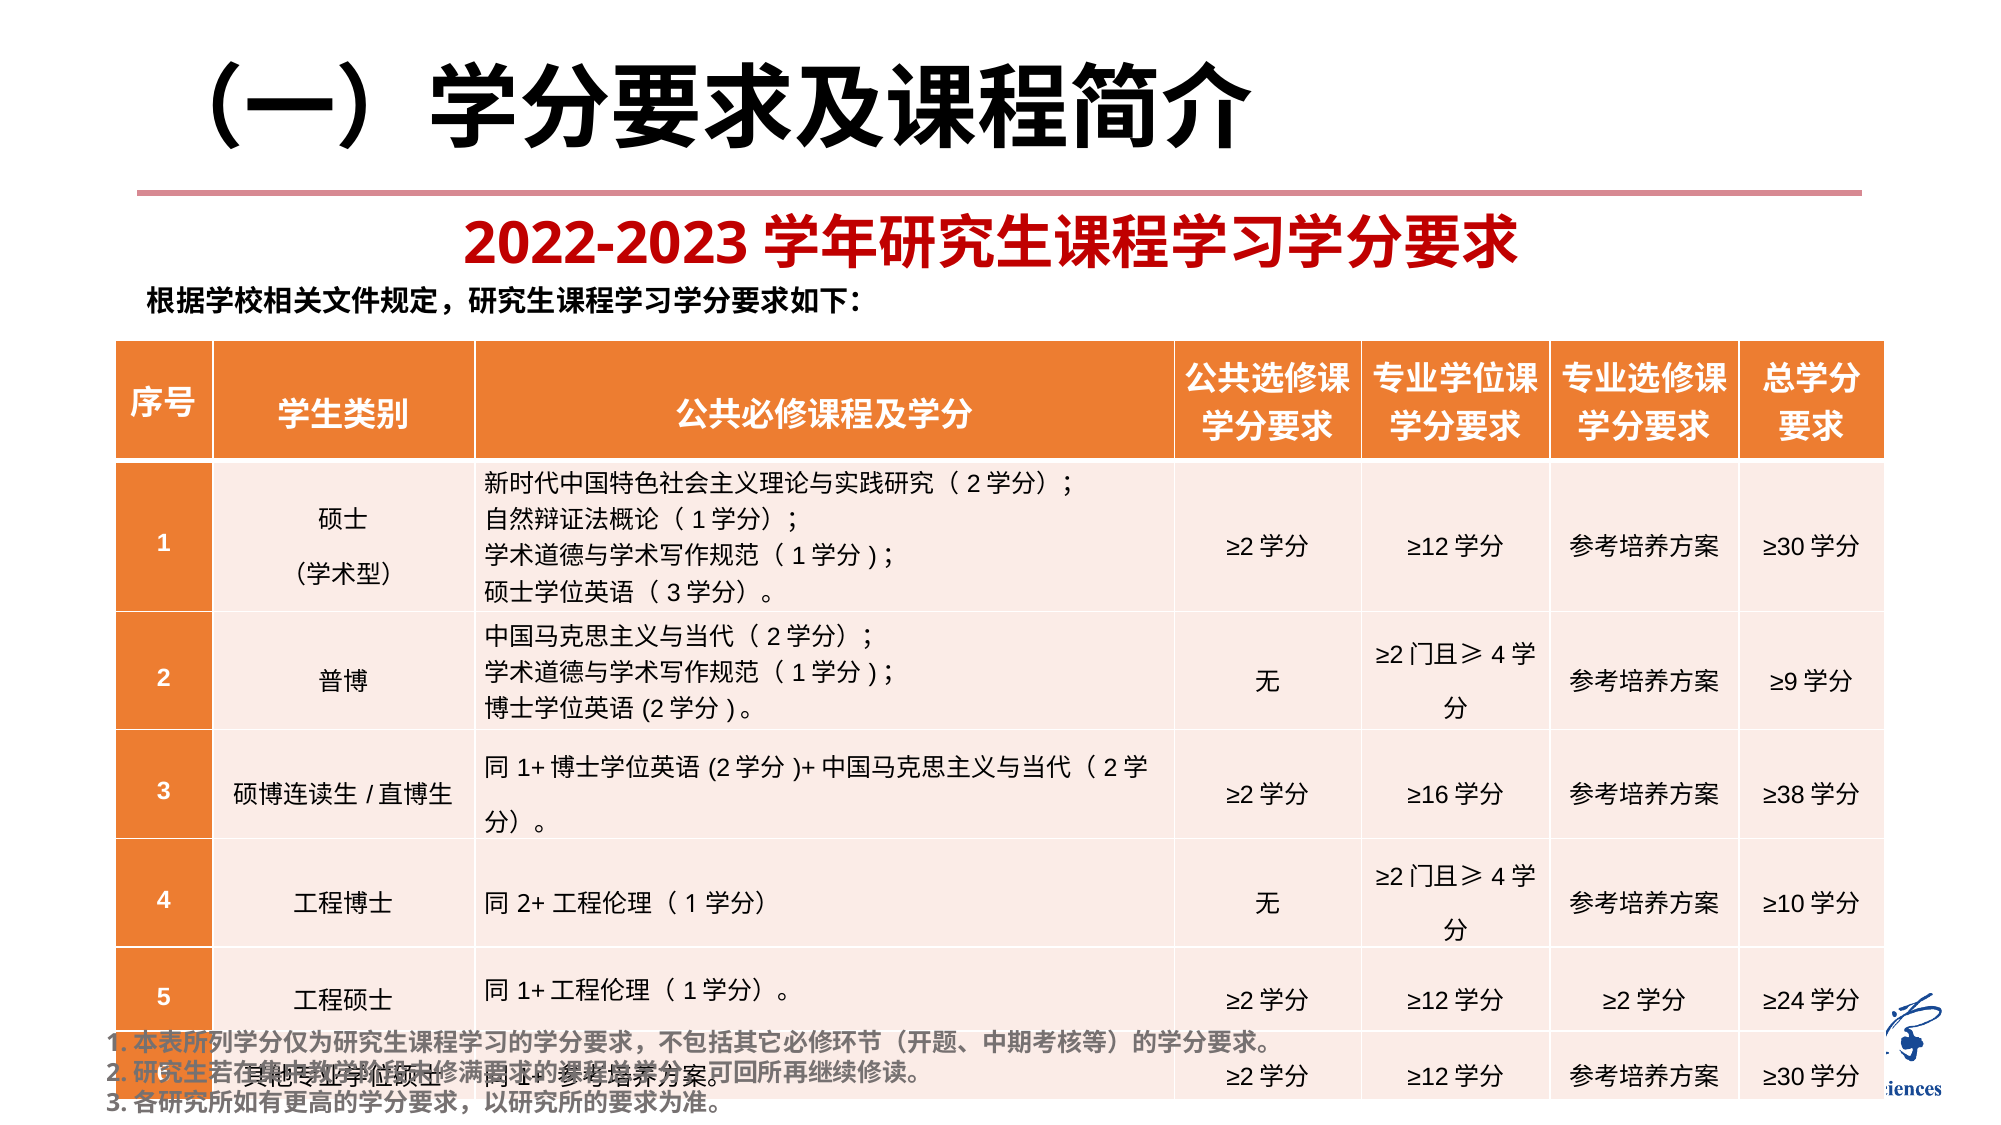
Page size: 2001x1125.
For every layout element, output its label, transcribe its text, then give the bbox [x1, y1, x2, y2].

title 2022-2023学年研究生课程学习学分要求 [129, 162, 1855, 326]
table_cell 参考培养方案 [1551, 1032, 1738, 1099]
table_cell 参考培养方案 [1551, 612, 1738, 729]
table_cell ≥2门且≥4学分 [1362, 839, 1549, 946]
table_cell 4 [116, 839, 212, 946]
table_cell 硕博连读生/直博生 [214, 730, 474, 838]
table_cell ≥2学分 [1175, 948, 1361, 1019]
table_header 公共选修课 学分要求 [1175, 341, 1361, 458]
table_cell 无 [1175, 612, 1361, 729]
table_cell 5 [116, 948, 212, 1019]
table_cell 无 [1175, 839, 1361, 946]
table_cell ≥9学分 [1740, 612, 1884, 729]
table_header 学生类别 [214, 341, 474, 458]
table_cell 3 [116, 730, 212, 838]
text_box 根据学校相关文件规定，研究生课程学习学分要求如下： [132, 275, 894, 325]
table_header 专业选修课学分要求 [1551, 341, 1738, 458]
table_header 总学分 要求 [1740, 341, 1884, 458]
text_box 1.本表所列学分仅为研究生课程学习的学分要求，不包括其它必修环节（开题、中期考核等）的学分要求。 2.研究生若在集中教学阶段未修满要求的课程总学分，可回所再继续修读。 3.各研究所如有更高的学分要求，以研究所的要求为准。 [91, 1019, 1440, 1124]
table_cell 同2+工程伦理（1学分） [476, 839, 1174, 946]
table_cell ≥38学分 [1740, 730, 1884, 838]
table_cell 硕士 （学术型） [214, 463, 474, 611]
table_cell ≥2门且≥4学分 [1362, 612, 1549, 729]
table_cell ≥2学分 [1175, 463, 1361, 611]
table_cell ≥24学分 [1740, 948, 1884, 1030]
table_cell 同1+博士学位英语(2学分)+中国马克思主义与当代（2学分）。 [476, 730, 1174, 838]
table_header 专业学位课 学分要求 [1362, 341, 1549, 458]
table_cell 中国马克思主义与当代（2学分）； 学术道德与学术写作规范（1学分)； 博士学位英语(2学分)。 [476, 612, 1174, 729]
table_cell 工程博士 [214, 839, 474, 946]
table_header 公共必修课程及学分 [476, 341, 1174, 458]
table_cell 1 [116, 463, 212, 611]
table_cell ≥2学分 [1175, 730, 1361, 838]
table_cell 参考培养方案 [1551, 463, 1738, 611]
table_cell 参考培养方案 [1551, 730, 1738, 838]
table_cell 2 [116, 612, 212, 729]
table_cell 新时代中国特色社会主义理论与实践研究（2学分）； 自然辩证法概论（1学分）； 学术道德与学术写作规范（1学分)； 硕士学位英语（3学分）。 [476, 463, 1174, 611]
picture [1886, 993, 1942, 1100]
table_cell ≥30学分 [1740, 1032, 1884, 1099]
table_cell 参考培养方案 [1551, 839, 1738, 946]
table_header 序号 [116, 341, 212, 458]
table_cell ≥2学分 [1551, 948, 1738, 1030]
table_cell 同1+工程伦理（1学分）。 [476, 948, 1174, 1019]
table_cell ≥10学分 [1740, 839, 1884, 946]
table_cell ≥12学分 [1440, 1032, 1549, 1099]
table_cell 工程硕士 [214, 948, 474, 1019]
table_cell ≥12学分 [1362, 463, 1549, 611]
table_cell 普博 [214, 612, 474, 729]
text_box （一）学分要求及课程简介 [137, 28, 1863, 194]
table_cell ≥16学分 [1362, 730, 1549, 838]
table_cell ≥30学分 [1740, 463, 1884, 611]
table_cell ≥12学分 [1362, 948, 1549, 1030]
